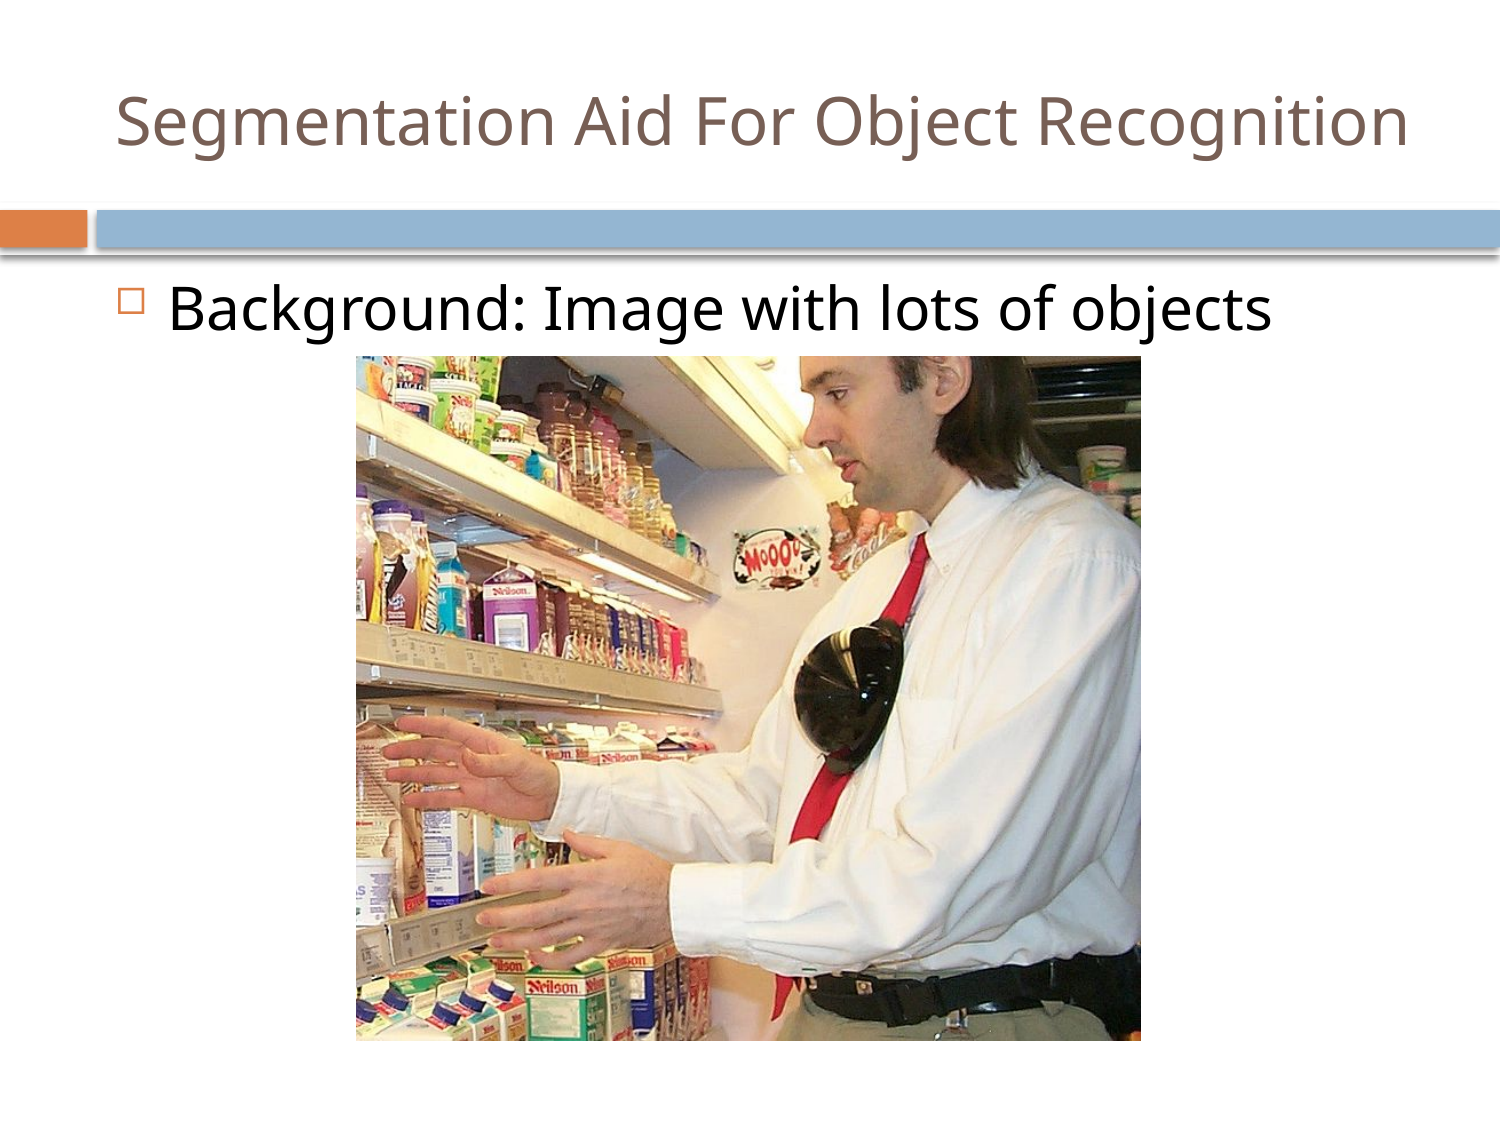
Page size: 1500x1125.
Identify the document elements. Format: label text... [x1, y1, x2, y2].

list Background: Image with lots of objects [100, 262, 1438, 1000]
title Segmentation Aid For Object Recognition [100, 37, 1438, 200]
picture [356, 355, 1141, 1041]
